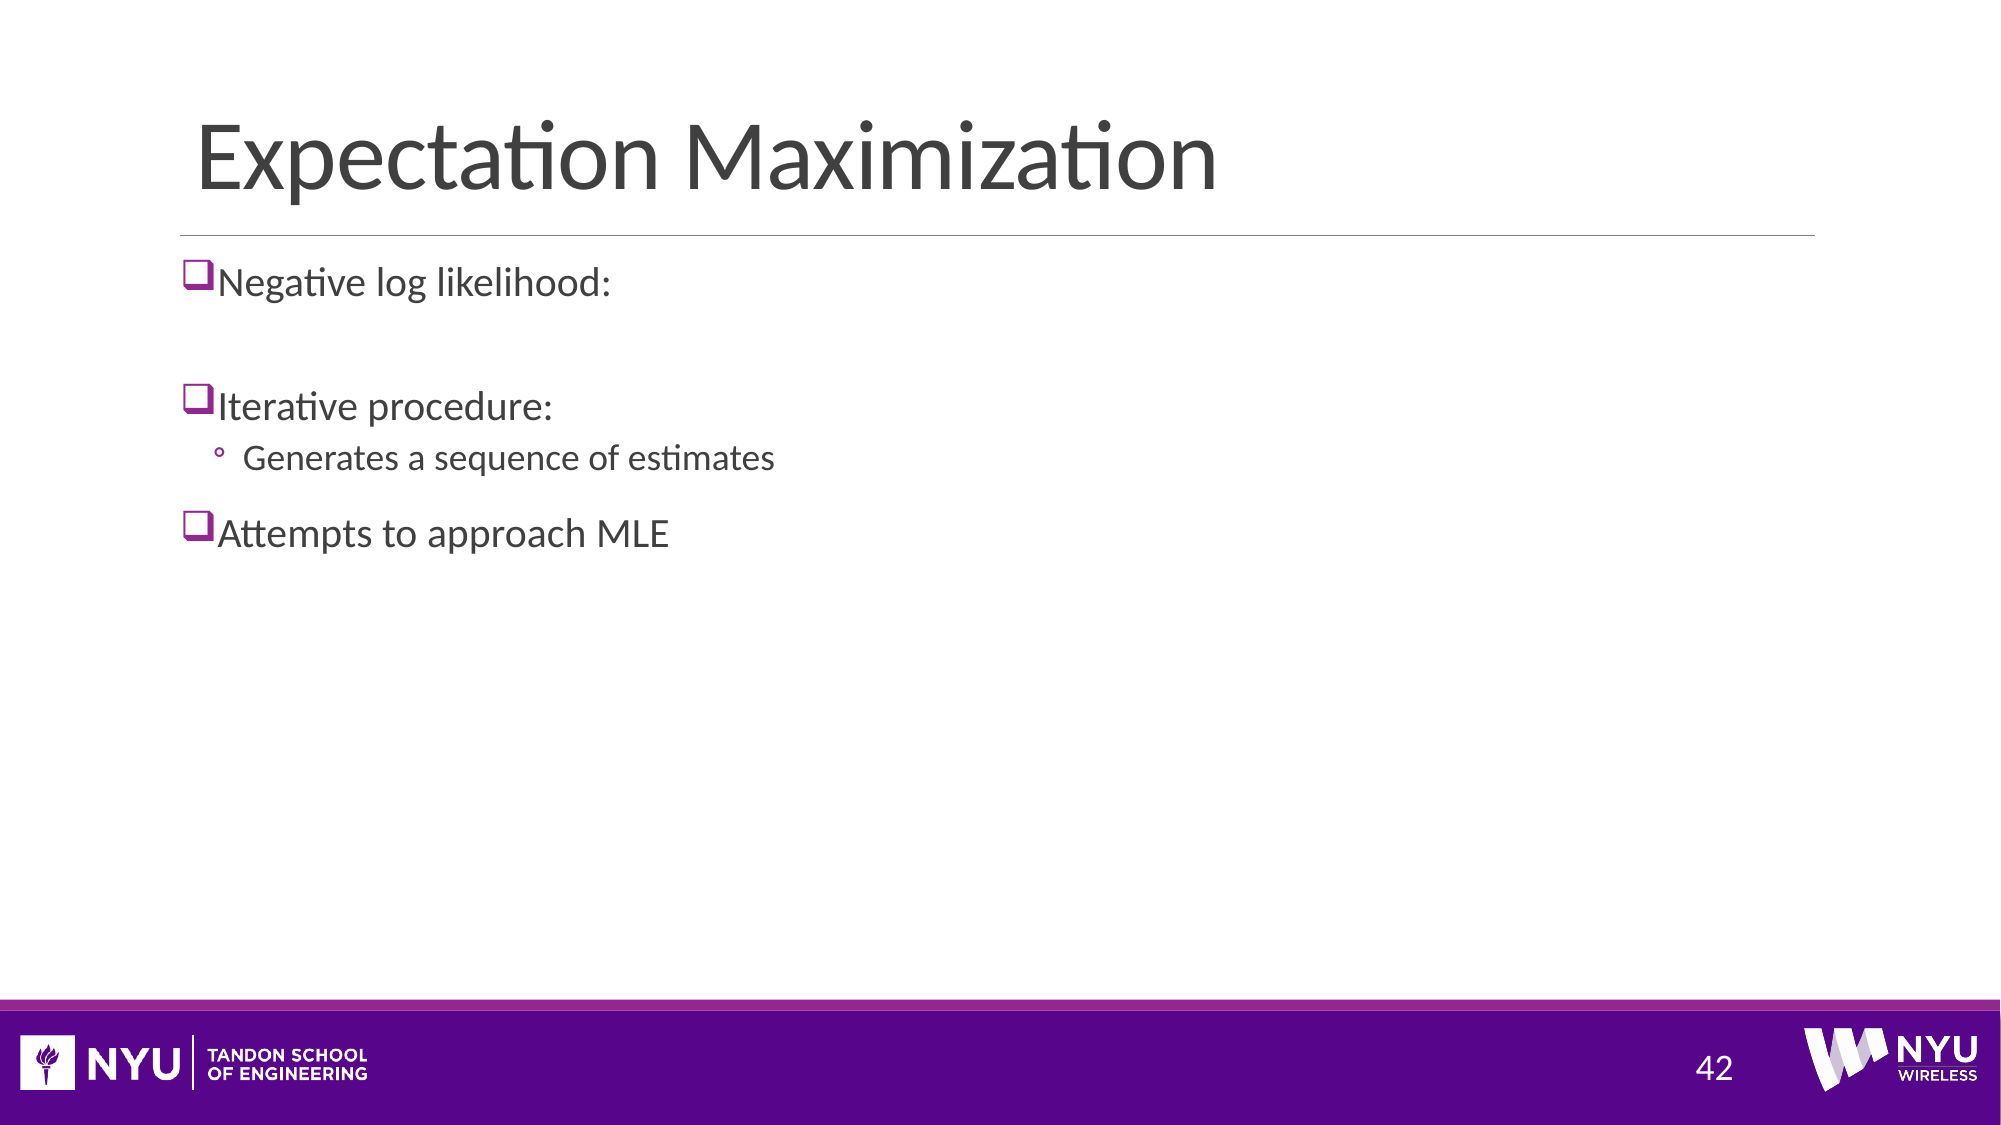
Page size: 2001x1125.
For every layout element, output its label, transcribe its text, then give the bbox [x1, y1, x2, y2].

slide_number 42 [1533, 1035, 1749, 1096]
title Expectation Maximization [180, 47, 1830, 218]
